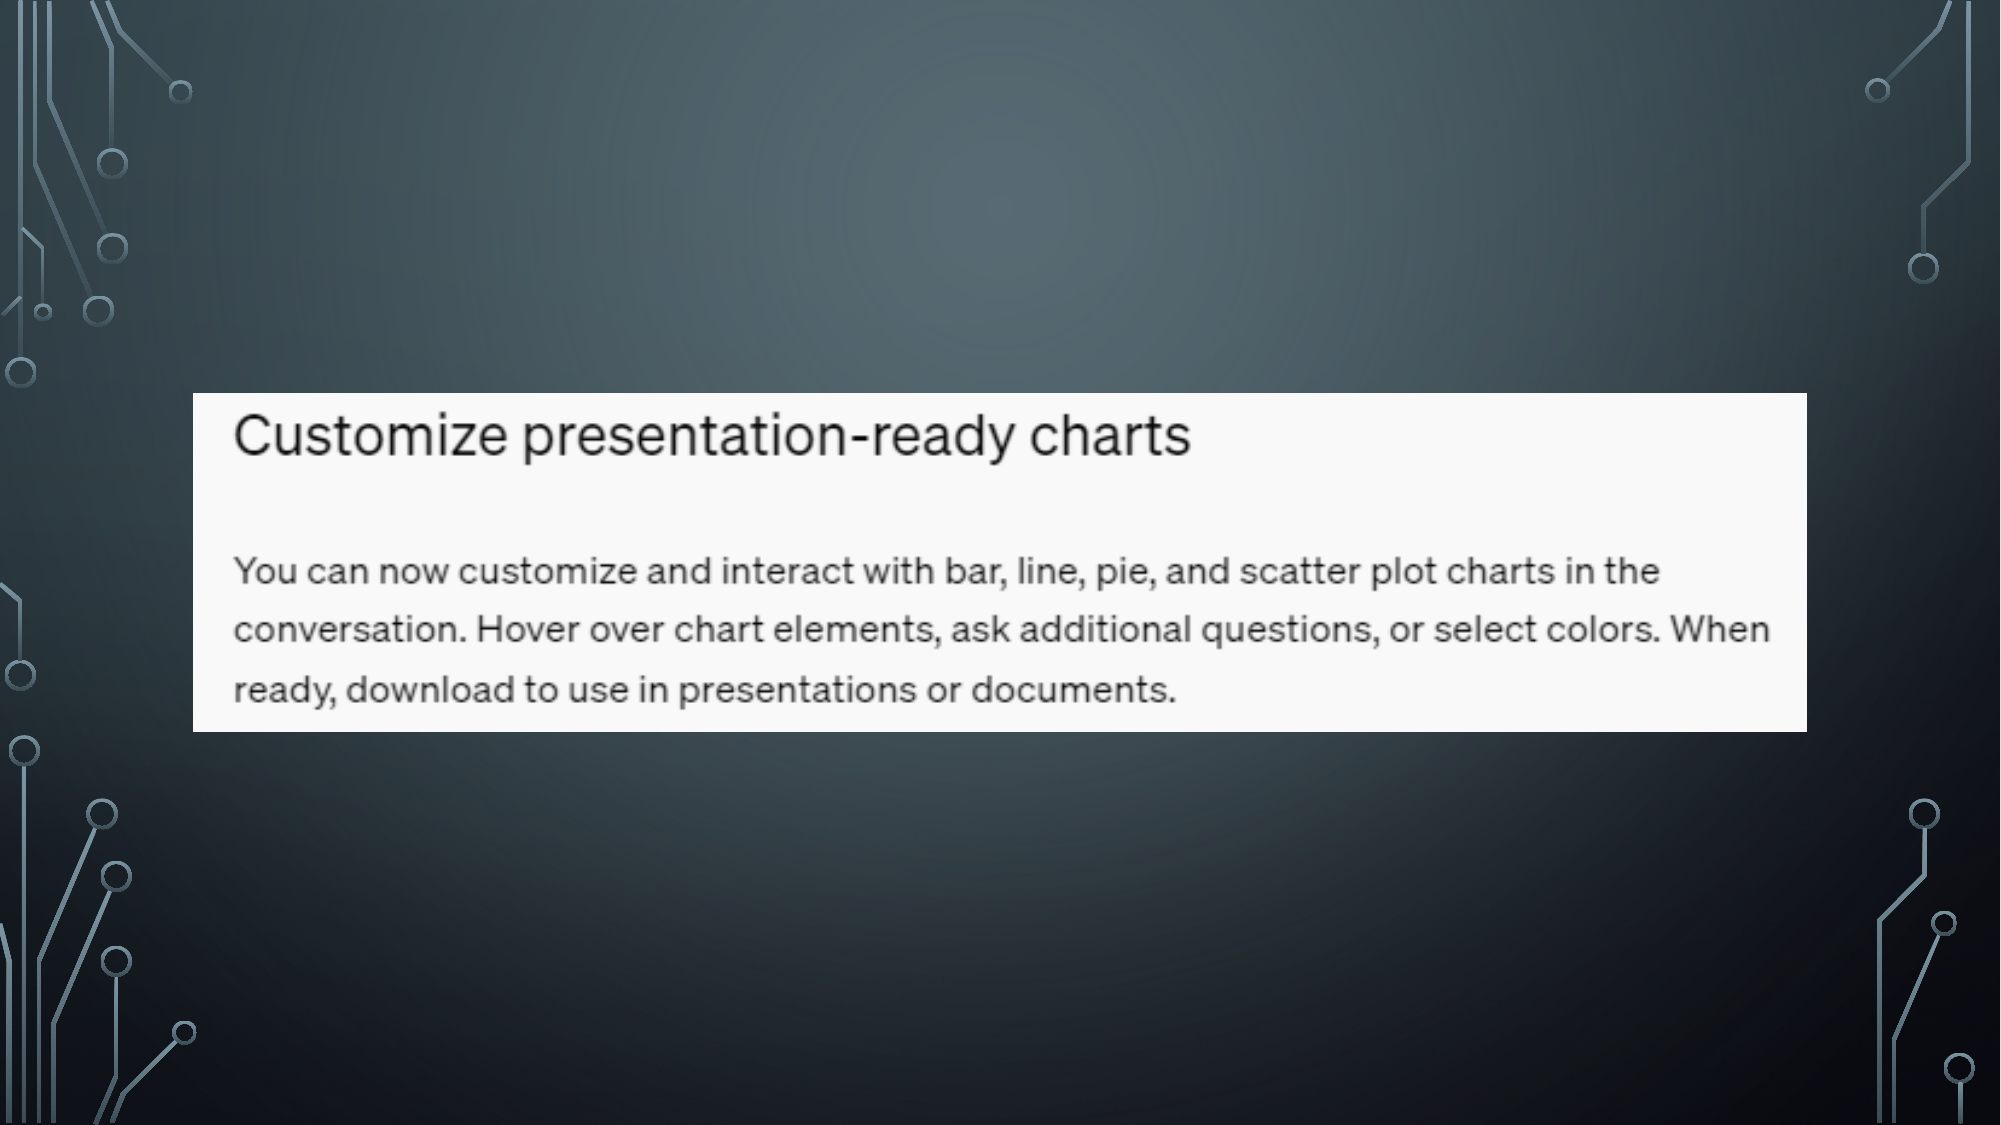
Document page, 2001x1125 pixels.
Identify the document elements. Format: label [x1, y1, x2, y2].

picture [193, 393, 1807, 732]
